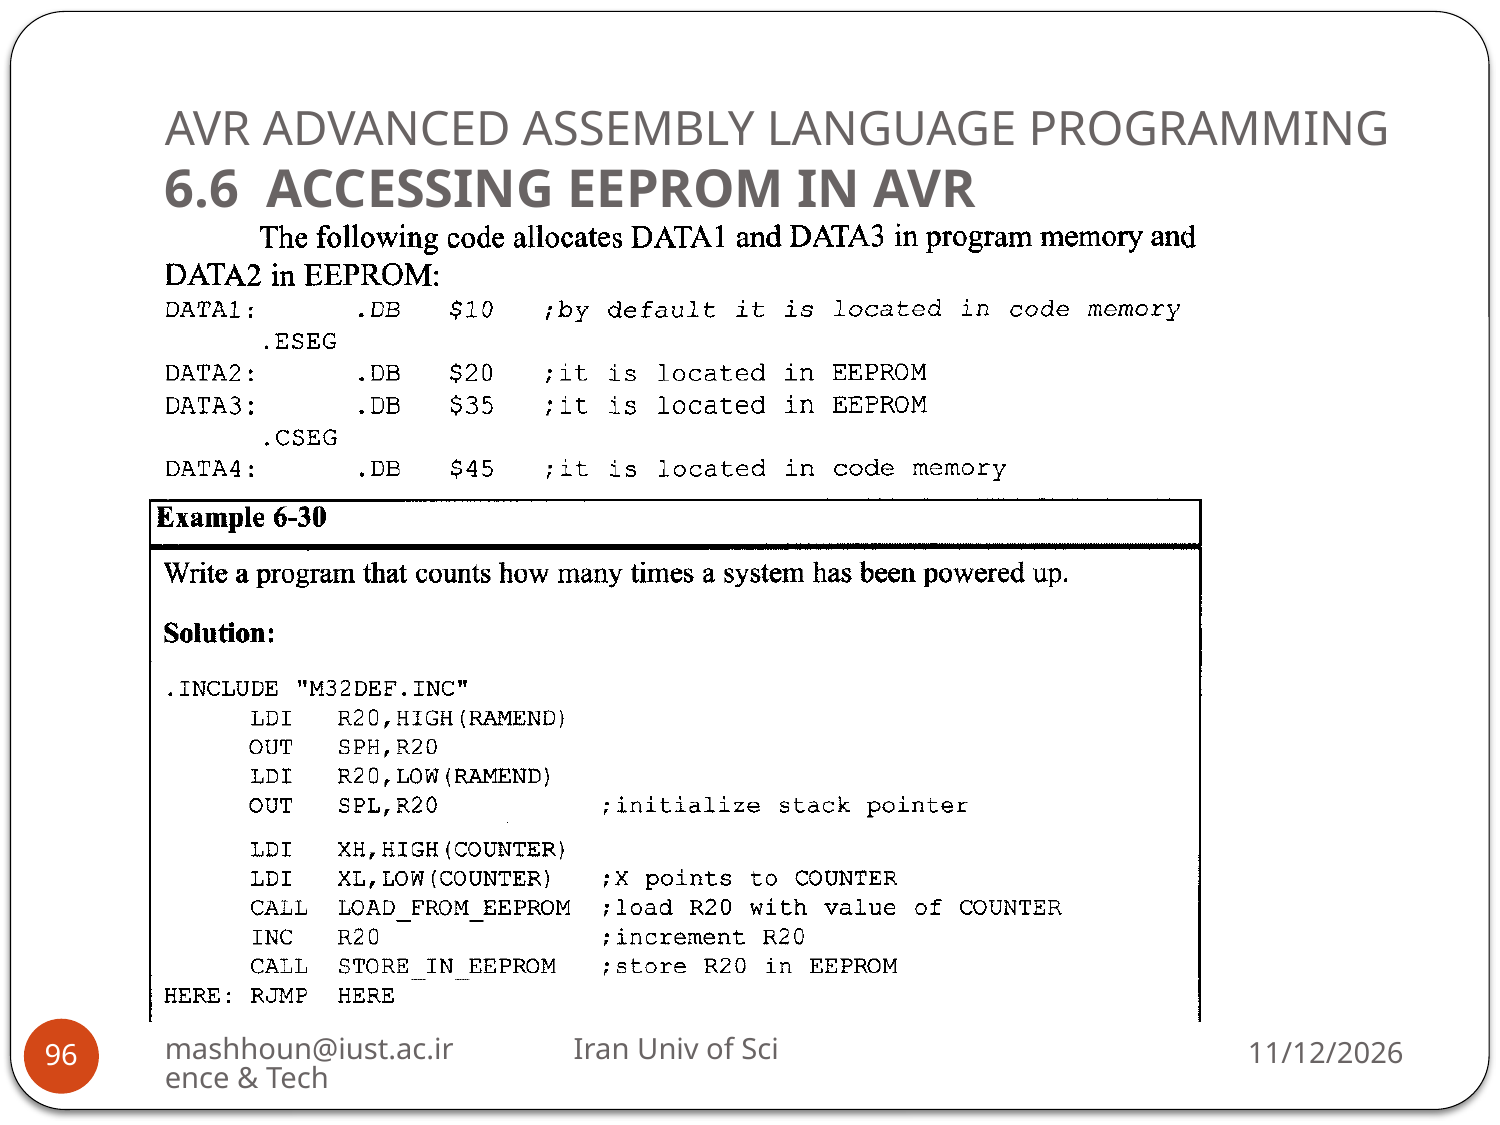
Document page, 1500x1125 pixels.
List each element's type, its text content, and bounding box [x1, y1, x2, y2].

picture [142, 491, 1207, 1023]
footer mashhoun@iust.ac.ir Iran Univ of Science & Tech [150, 1031, 800, 1088]
slide_number 96 [23, 1018, 99, 1094]
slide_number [1012, 1015, 1419, 1094]
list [149, 222, 1214, 557]
title AVR ADVANCED ASSEMBLY LANGUAGE PROGRAMMING 6.6 ACCESSING EEPROM IN AVR [150, 45, 1425, 233]
